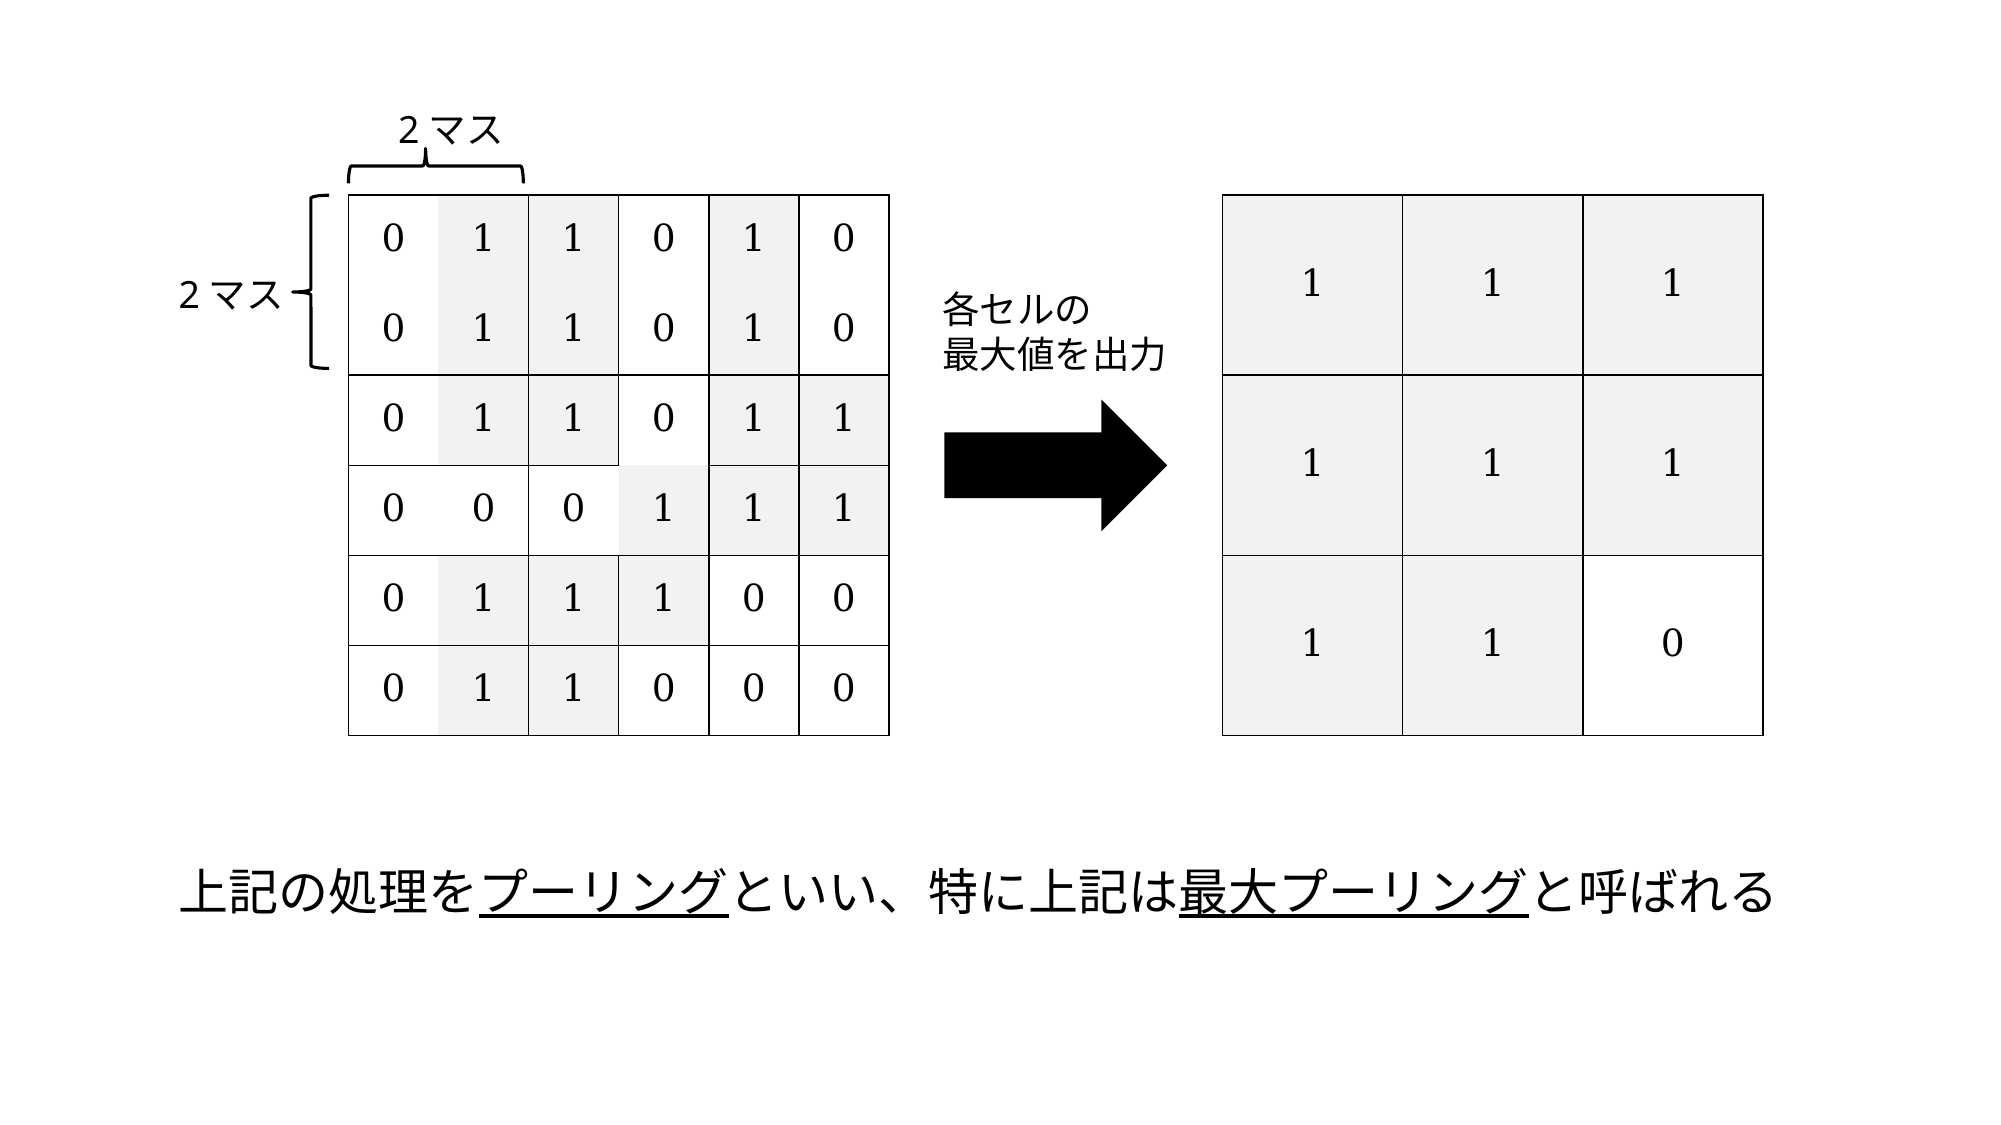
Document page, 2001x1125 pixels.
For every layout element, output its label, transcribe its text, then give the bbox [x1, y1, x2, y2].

table_cell 1 [438, 285, 528, 374]
table_cell 0 [349, 556, 438, 645]
table_header 1 [1403, 196, 1582, 374]
table_cell 1 [710, 285, 798, 374]
text_box [310, 324, 330, 370]
table_header 1 [1584, 196, 1762, 374]
table_header 1 [438, 196, 528, 285]
table_cell 1 [438, 646, 528, 735]
table_cell 0 [349, 376, 438, 465]
table_header 0 [619, 196, 708, 285]
text_box 2マス [163, 264, 339, 324]
table_cell 1 [1403, 376, 1582, 555]
table_cell 1 [438, 376, 528, 465]
table_cell 1 [529, 646, 618, 735]
table_cell 0 [619, 285, 708, 374]
table_cell 1 [710, 376, 798, 465]
table_cell 0 [800, 285, 888, 374]
text_box 各セルの 最大値を出力 [927, 278, 1223, 384]
table_cell 1 [529, 285, 618, 374]
table_cell 0 [800, 646, 888, 735]
table_cell 1 [800, 466, 888, 555]
table_cell 0 [349, 285, 438, 374]
table_cell 0 [349, 466, 438, 555]
table_cell 1 [438, 556, 528, 645]
table_cell 0 [800, 556, 888, 645]
table_cell 0 [438, 466, 528, 555]
text_box [310, 194, 330, 264]
table_cell 0 [349, 646, 438, 735]
table_cell 1 [800, 376, 888, 465]
table_cell 1 [1403, 556, 1582, 735]
table_cell 0 [529, 466, 619, 555]
table_cell 0 [619, 646, 708, 735]
text_box [347, 159, 525, 184]
table_cell 1 [529, 376, 618, 465]
table_header 1 [529, 196, 618, 285]
table_header 0 [800, 196, 888, 285]
table_cell 1 [1223, 556, 1402, 735]
table_header 1 [1223, 196, 1402, 374]
table_cell 1 [1223, 376, 1402, 555]
table_cell 1 [619, 465, 708, 555]
text_box 上記の処理をプーリングといい、特に上記は最大プーリングと呼ばれる [163, 852, 1810, 928]
table_cell 1 [1584, 376, 1762, 555]
text_box 2マス [383, 98, 559, 159]
table_cell 0 [1584, 556, 1762, 735]
table_cell 1 [619, 556, 708, 645]
table_cell 1 [529, 556, 618, 645]
table_cell 0 [710, 556, 798, 645]
table_header 0 [349, 196, 438, 285]
text_box [943, 398, 1169, 533]
table_cell 0 [710, 646, 798, 735]
table_header 1 [710, 196, 798, 285]
table_cell 1 [710, 466, 798, 555]
table_cell 0 [619, 376, 708, 465]
